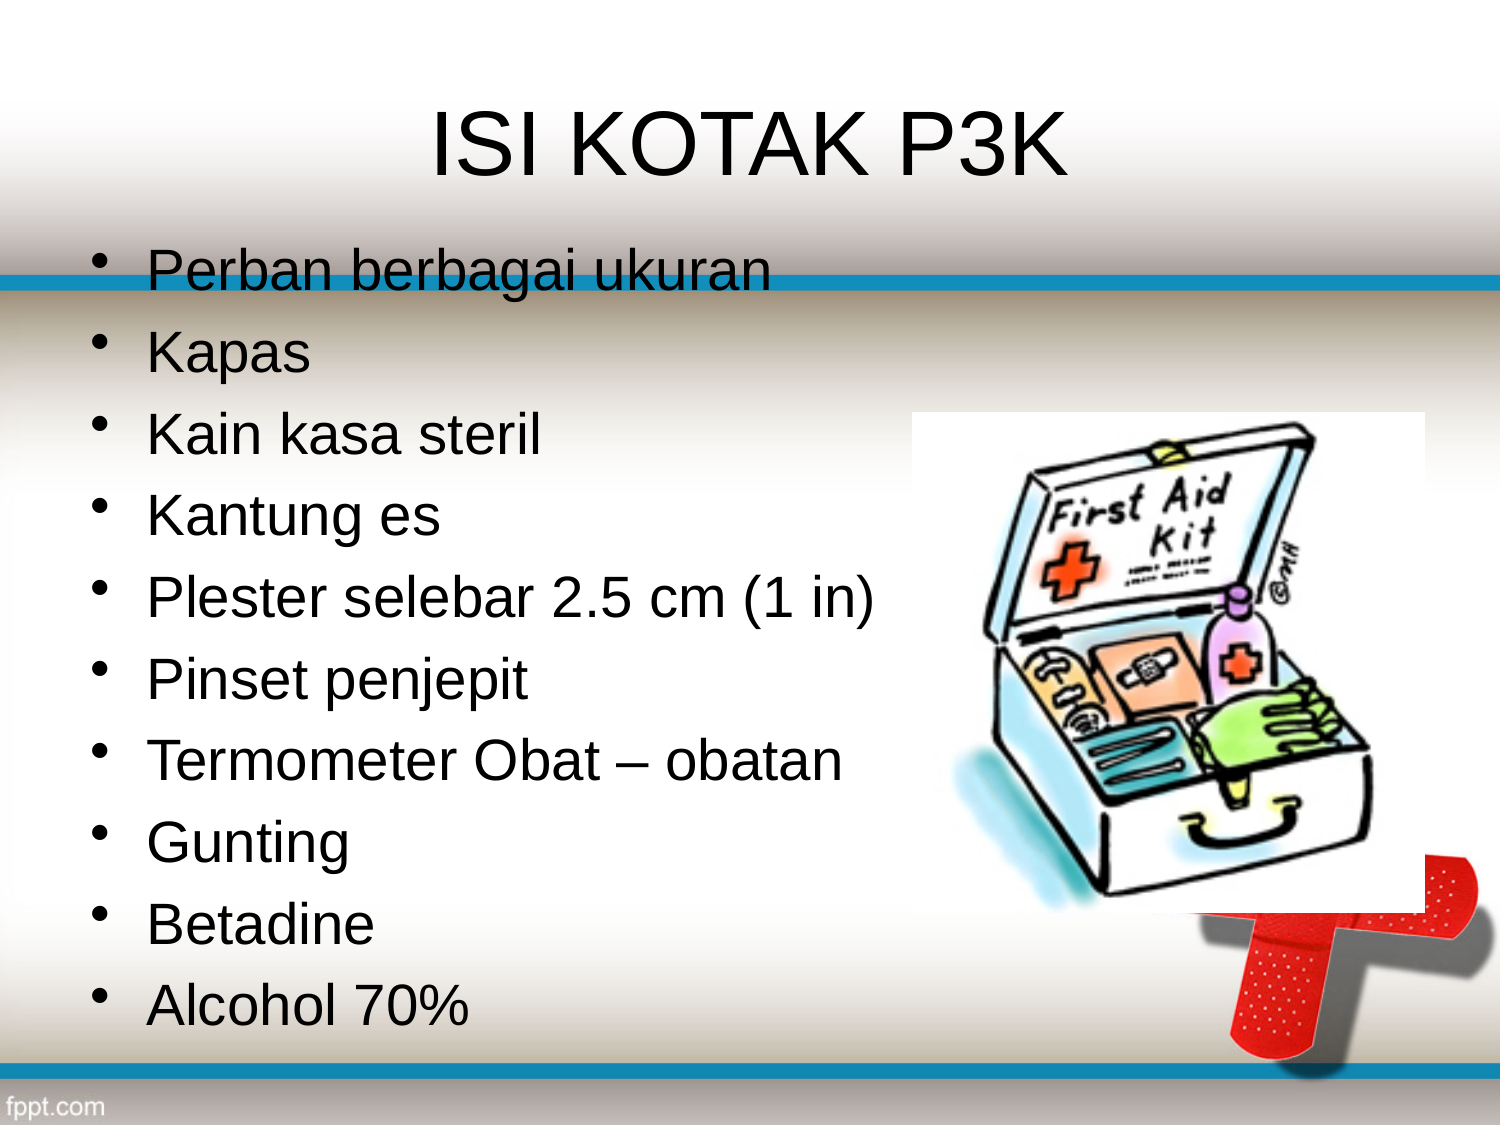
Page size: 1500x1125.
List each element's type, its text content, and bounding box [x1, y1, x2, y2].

title ISI KOTAK P3K [74, 44, 1426, 224]
list Perban berbagai ukuran Kapas Kain kasa steril Kantung es Plester selebar 2.5 cm (1 in) Pinset penjepit Termometer Obat – obatan Gunting Betadine Alcohol 70% [74, 224, 1426, 968]
picture [0, 0, 1500, 1125]
